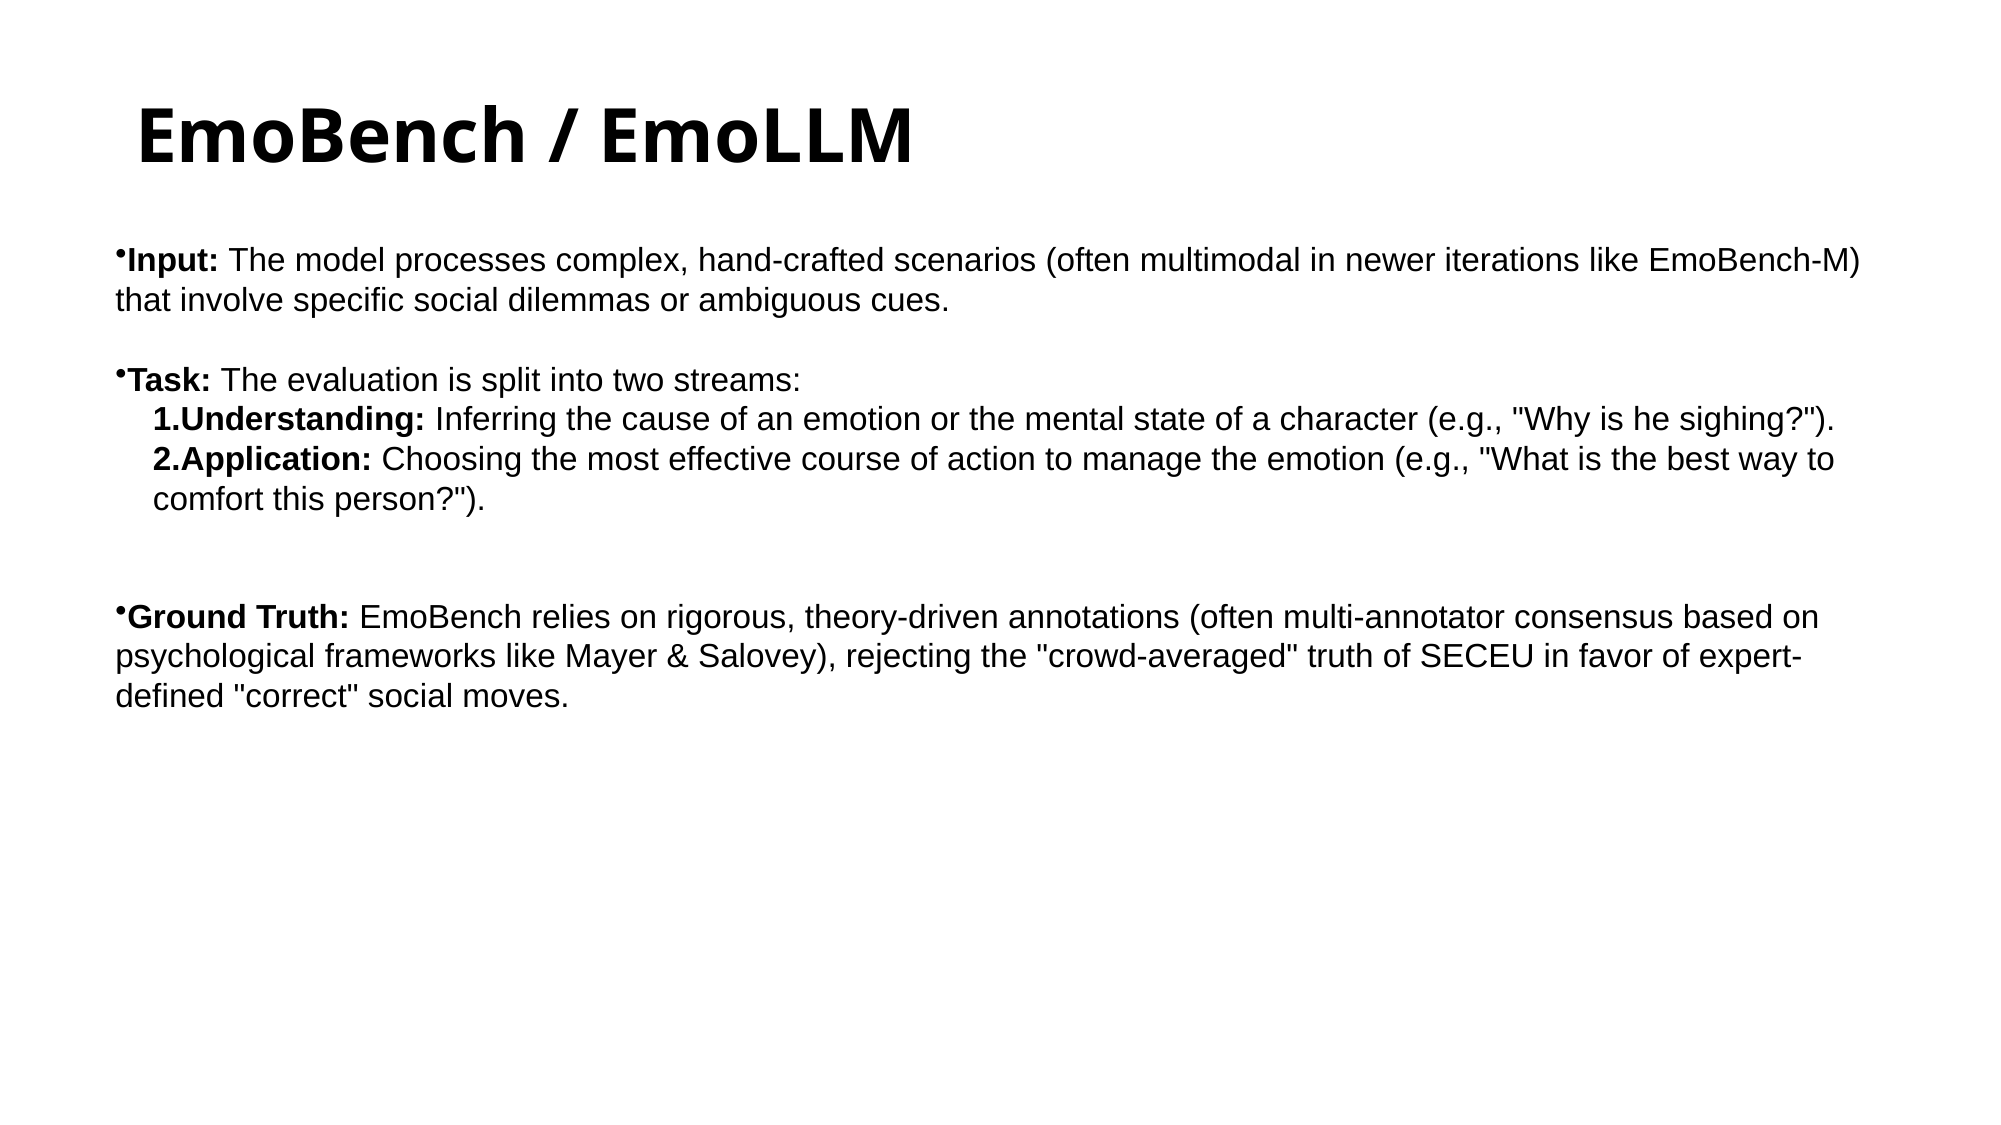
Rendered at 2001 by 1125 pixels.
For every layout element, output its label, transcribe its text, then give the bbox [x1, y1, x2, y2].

list Input: The model processes complex, hand-crafted scenarios (often multimodal in newer iterations like EmoBench-M) that involve specific social dilemmas or ambiguous cues. Task: The evaluation is split into two streams: Understanding: Inferring the cause of an emotion or the mental state of a character (e.g., "Why is he sighing?"). Application: Choosing the most effective course of action to manage the emotion (e.g., "What is the best way to comfort this person?"). Ground Truth: EmoBench relies on rigorous, theory-driven annotations (often multi-annotator consensus based on psychological frameworks like Mayer & Salovey), rejecting the "crowd-averaged" truth of SECEU in favor of expert-defined "correct" social moves. [100, 149, 1882, 803]
title EmoBench / EmoLLM [100, 90, 1849, 149]
